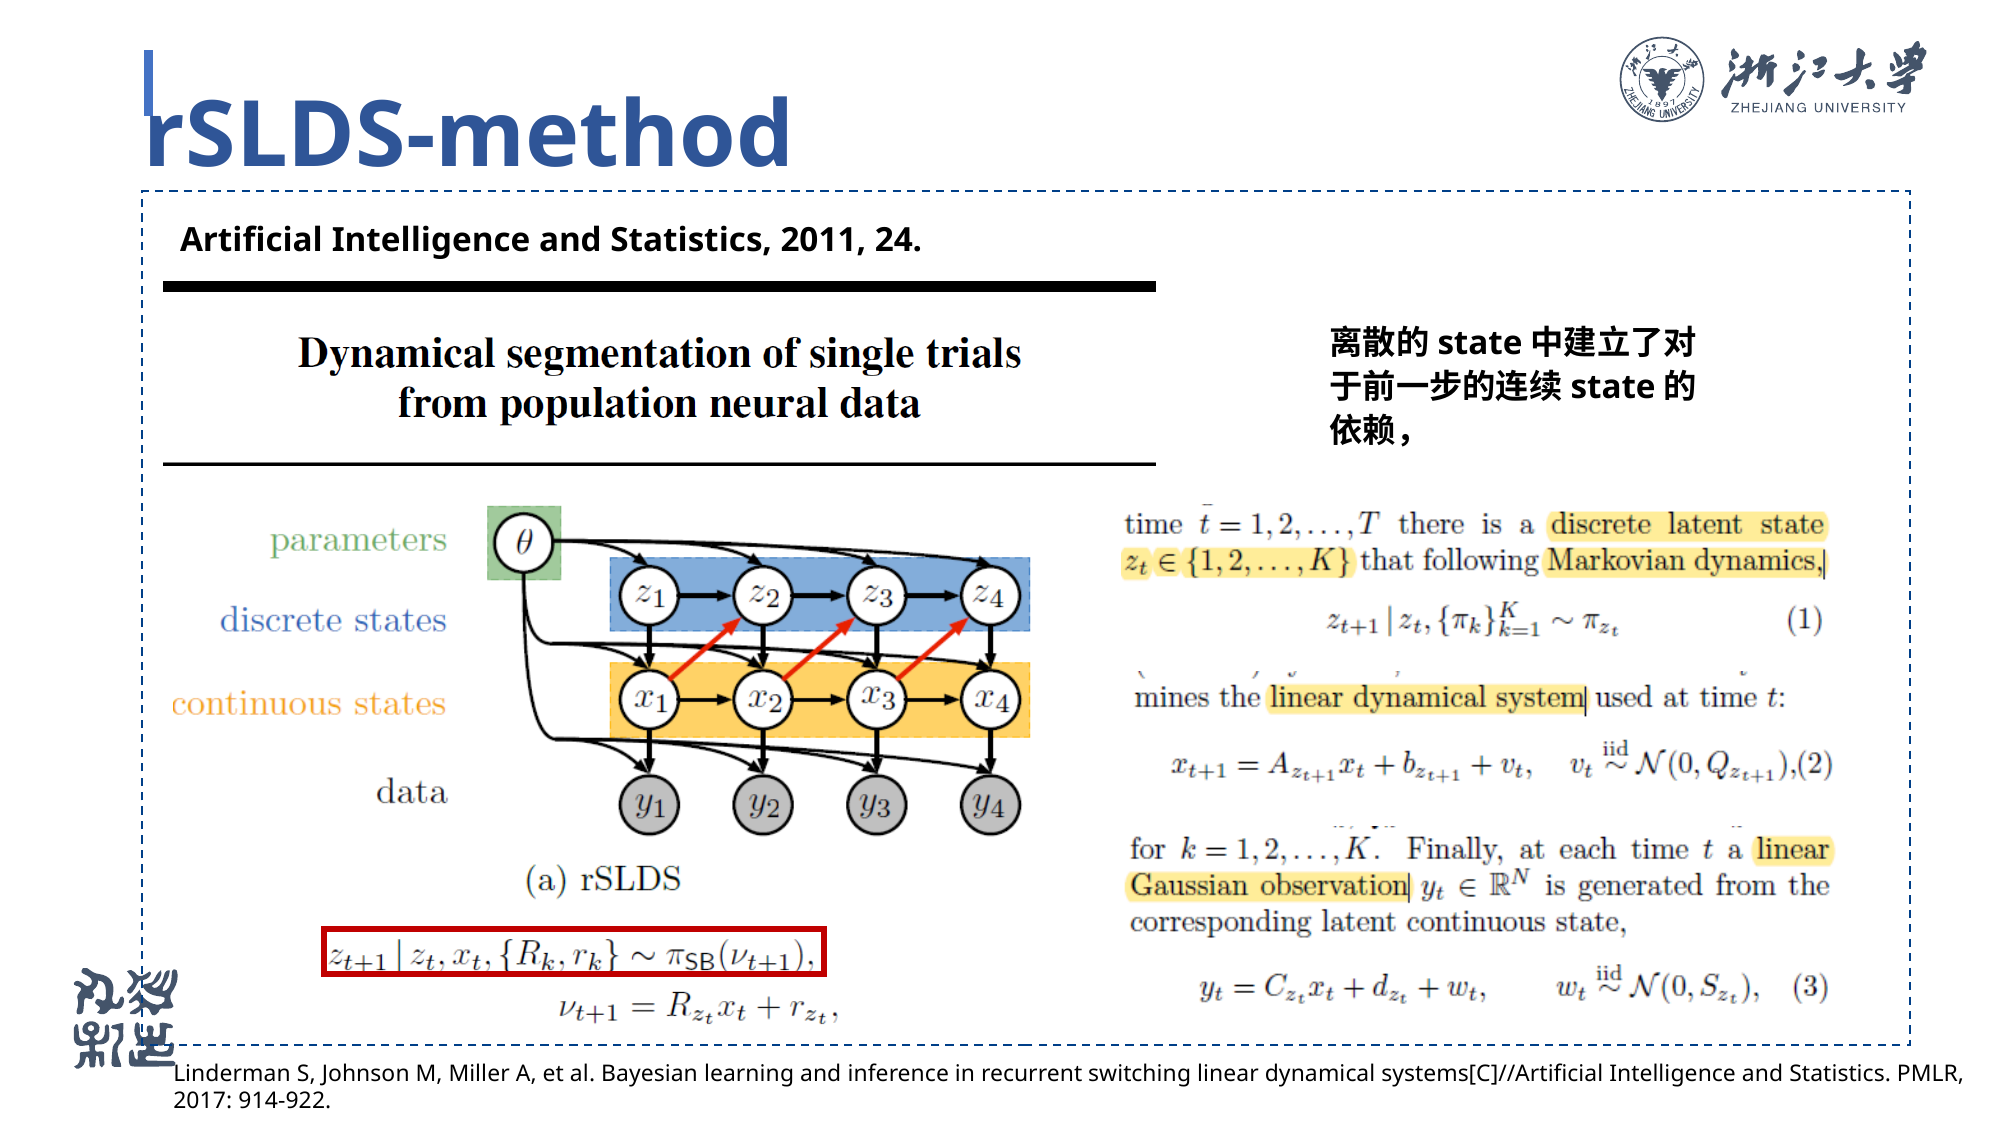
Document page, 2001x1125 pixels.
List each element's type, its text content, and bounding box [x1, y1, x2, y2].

picture [173, 483, 1098, 907]
picture [1121, 504, 1833, 657]
text_box [1620, 190, 1911, 195]
picture [1122, 826, 1842, 1026]
text_box [360, 195, 1915, 930]
text_box rSLDS-method [128, 78, 1620, 196]
text_box 离散的state中建立了对于前一步的连续state的依赖， [1315, 310, 1729, 457]
picture [1128, 671, 1851, 803]
text_box [158, 484, 659, 1034]
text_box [153, 210, 1309, 484]
picture [307, 922, 914, 1039]
text_box [141, 196, 1911, 1046]
text_box Linderman S, Johnson M, Miller A, et al. Bayesian learning and inference in recurrent switching linear dynamical systems[C]//Artificial Intelligence and Statistics. PMLR, 2017: 914-922. [158, 1050, 1982, 1121]
